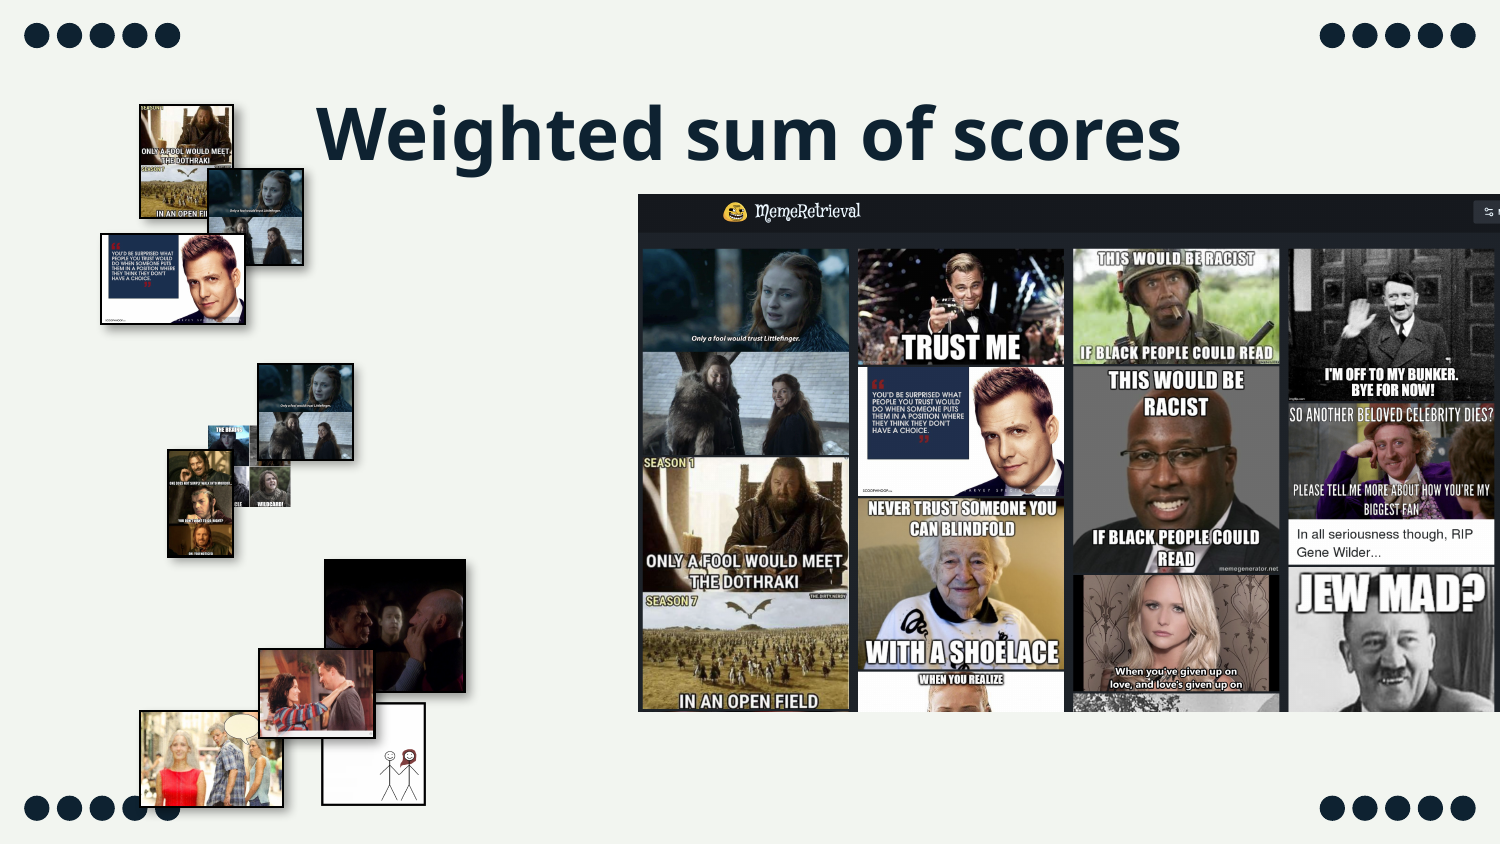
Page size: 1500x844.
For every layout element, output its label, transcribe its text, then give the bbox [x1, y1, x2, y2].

picture [168, 364, 313, 556]
picture [101, 105, 302, 324]
picture [140, 560, 464, 806]
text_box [313, 297, 560, 521]
picture [638, 194, 1500, 712]
title Weighted sum of scores [118, 72, 1382, 167]
